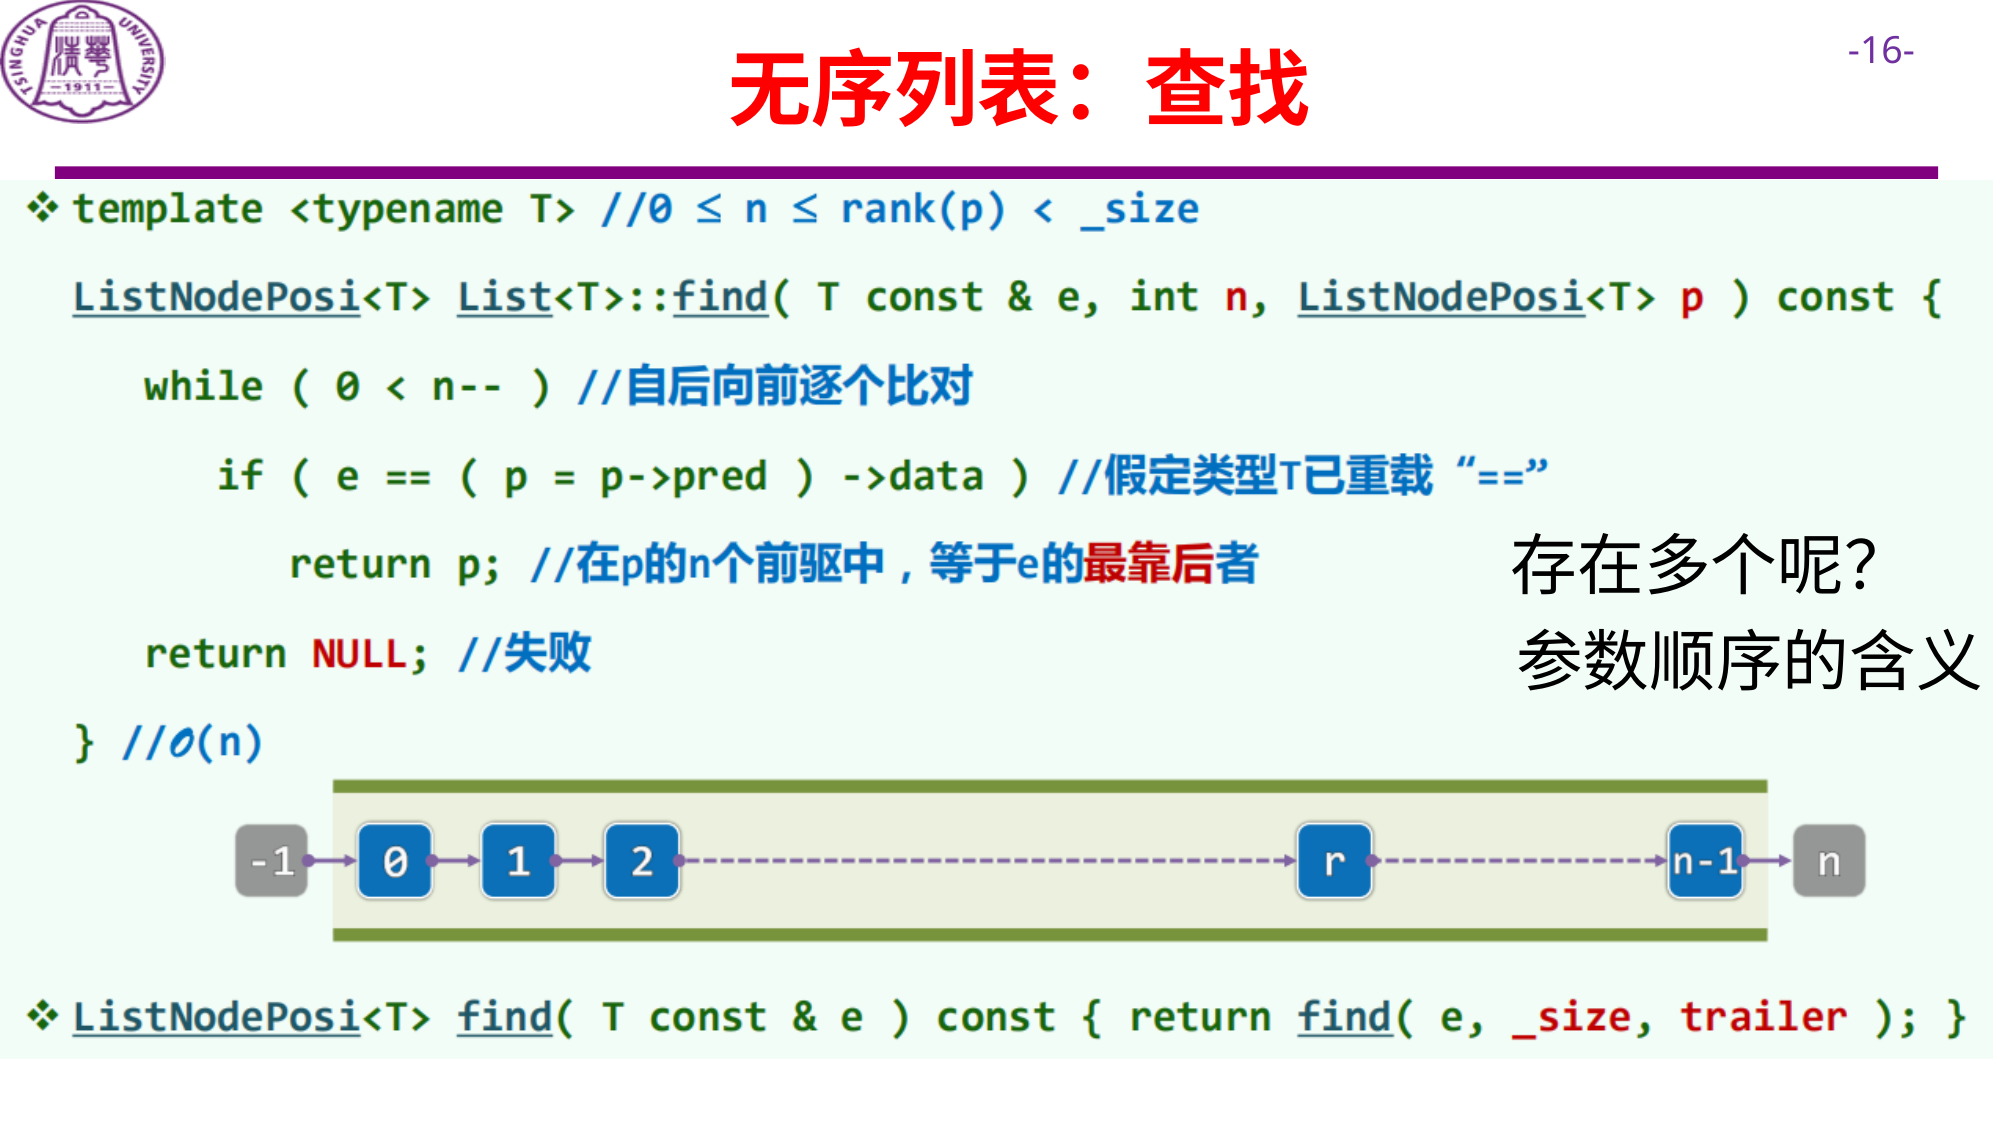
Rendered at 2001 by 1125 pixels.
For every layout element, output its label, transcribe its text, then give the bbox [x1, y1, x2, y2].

picture [0, 0, 166, 124]
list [0, 180, 1994, 1059]
title 无序列表：查找 [188, 10, 1851, 162]
